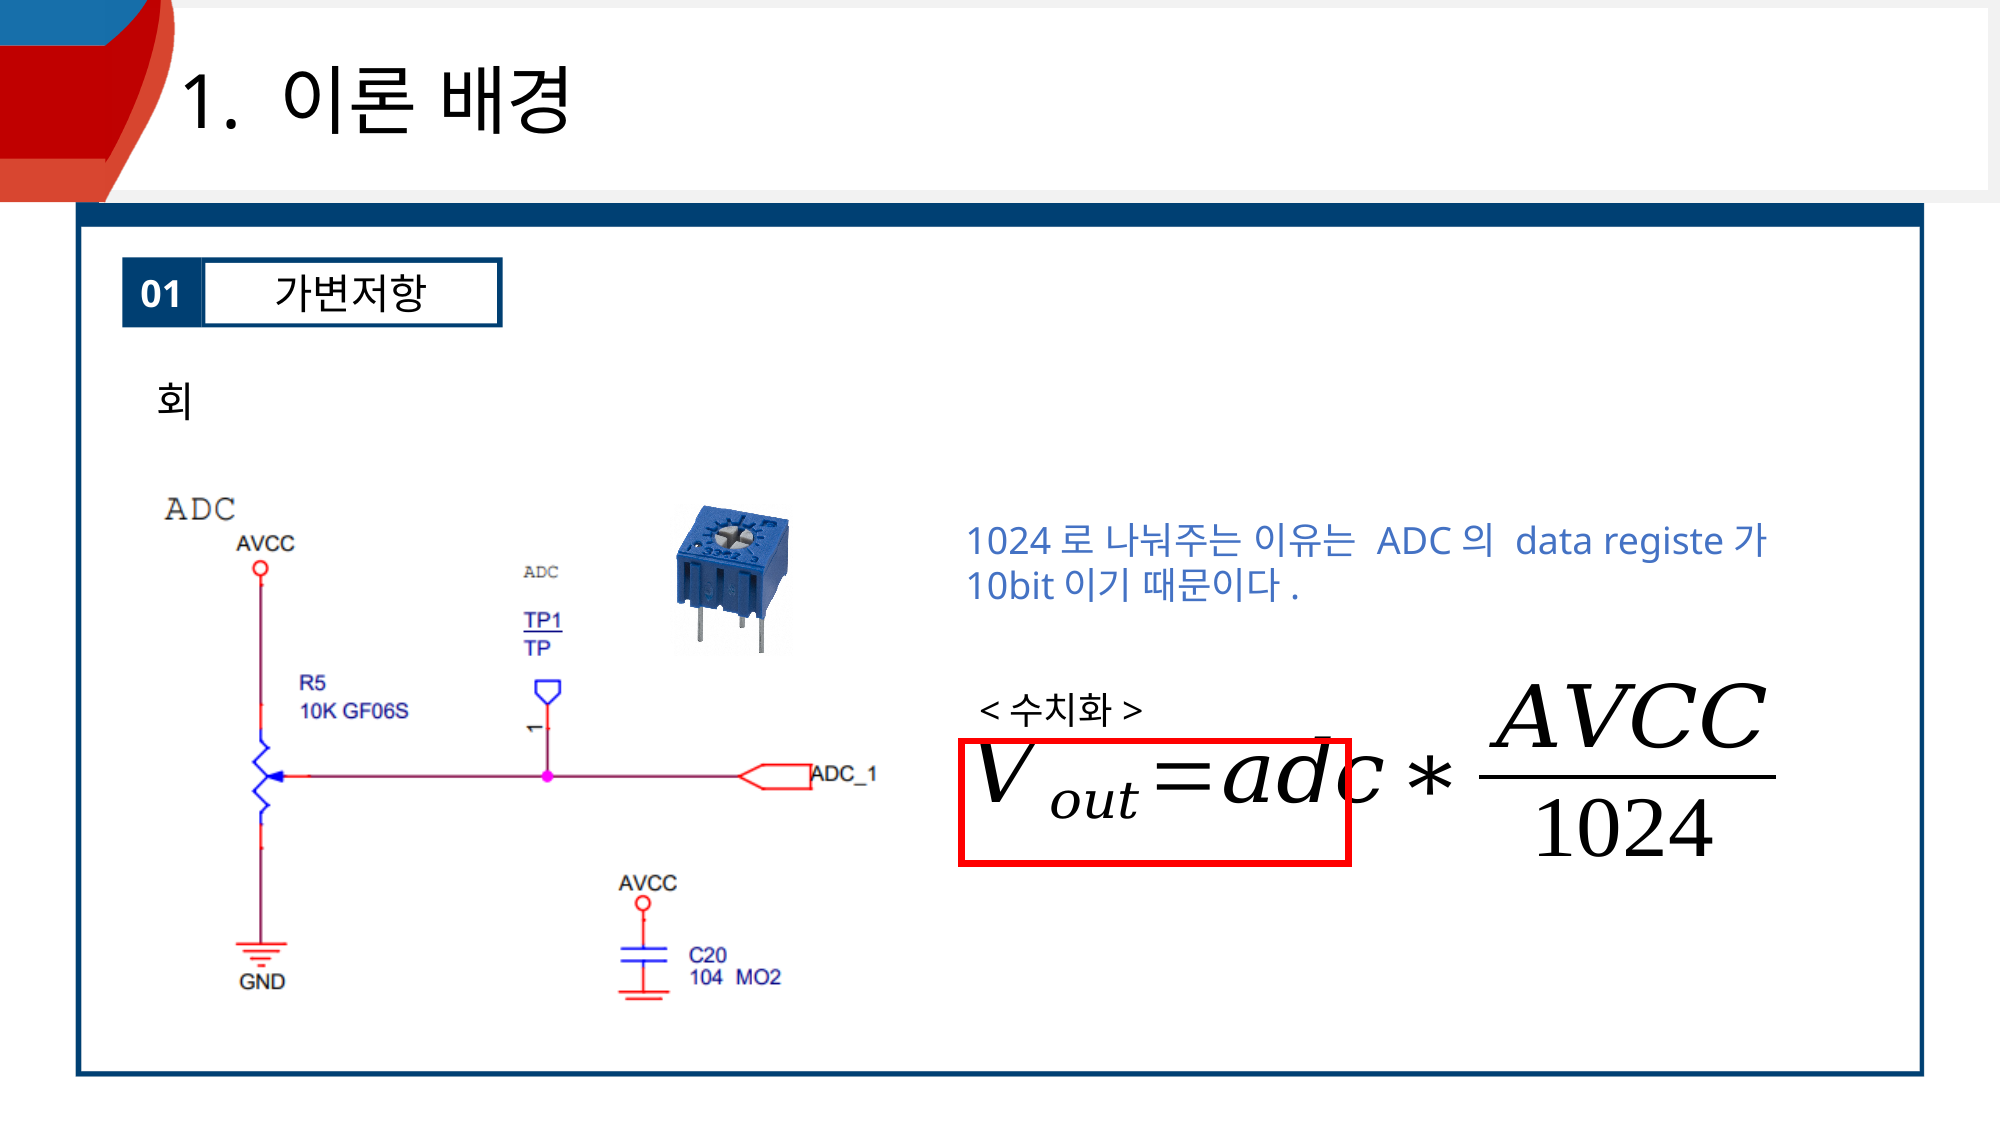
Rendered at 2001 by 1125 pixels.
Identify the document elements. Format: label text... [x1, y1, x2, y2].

text_box [960, 740, 1350, 864]
text_box 1024로 나눠주는 이유는 ADC의 data registe가 10bit이기 때문이다. [950, 509, 1856, 615]
text_box 01 [121, 256, 202, 328]
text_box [201, 257, 503, 328]
text_box [75, 201, 1925, 1078]
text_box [0, 0, 184, 203]
text_box [80, 226, 1921, 1072]
text_box <수치화> [964, 679, 1200, 739]
picture [143, 476, 888, 1005]
text_box 1. 이론 배경 [184, 0, 1995, 198]
